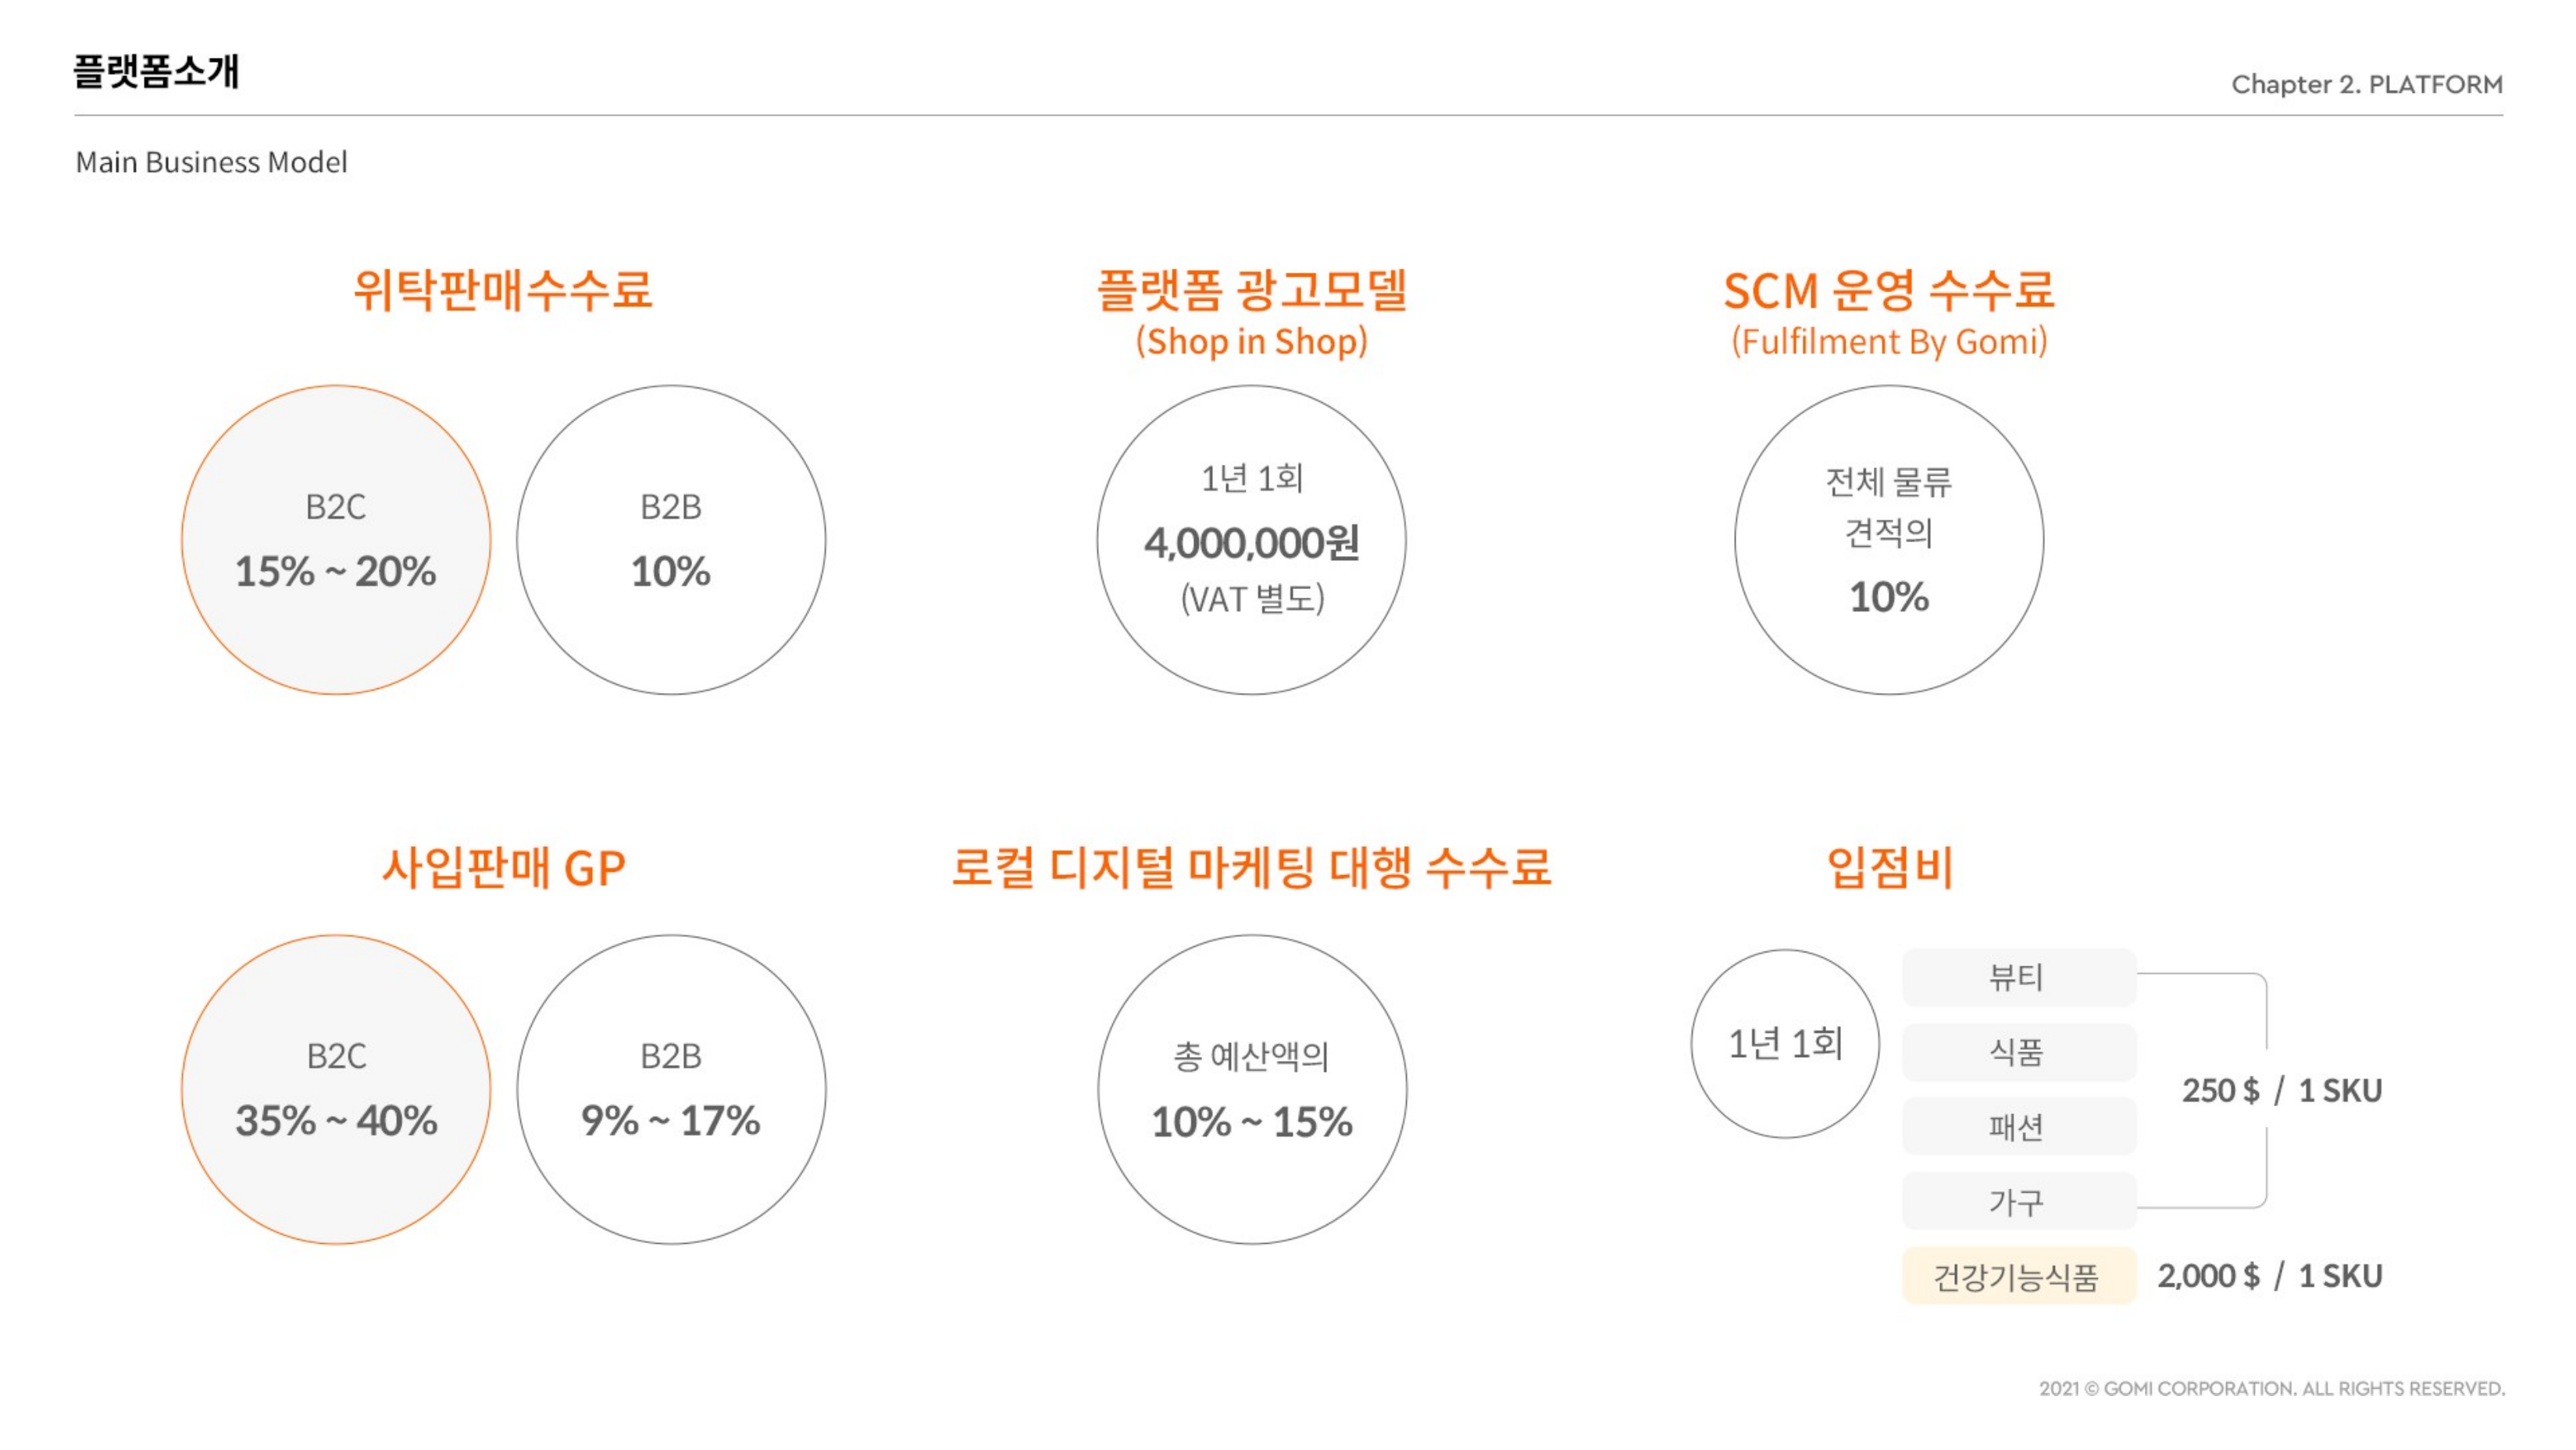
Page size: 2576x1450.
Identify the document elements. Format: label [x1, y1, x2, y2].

picture [73, 53, 2506, 1396]
